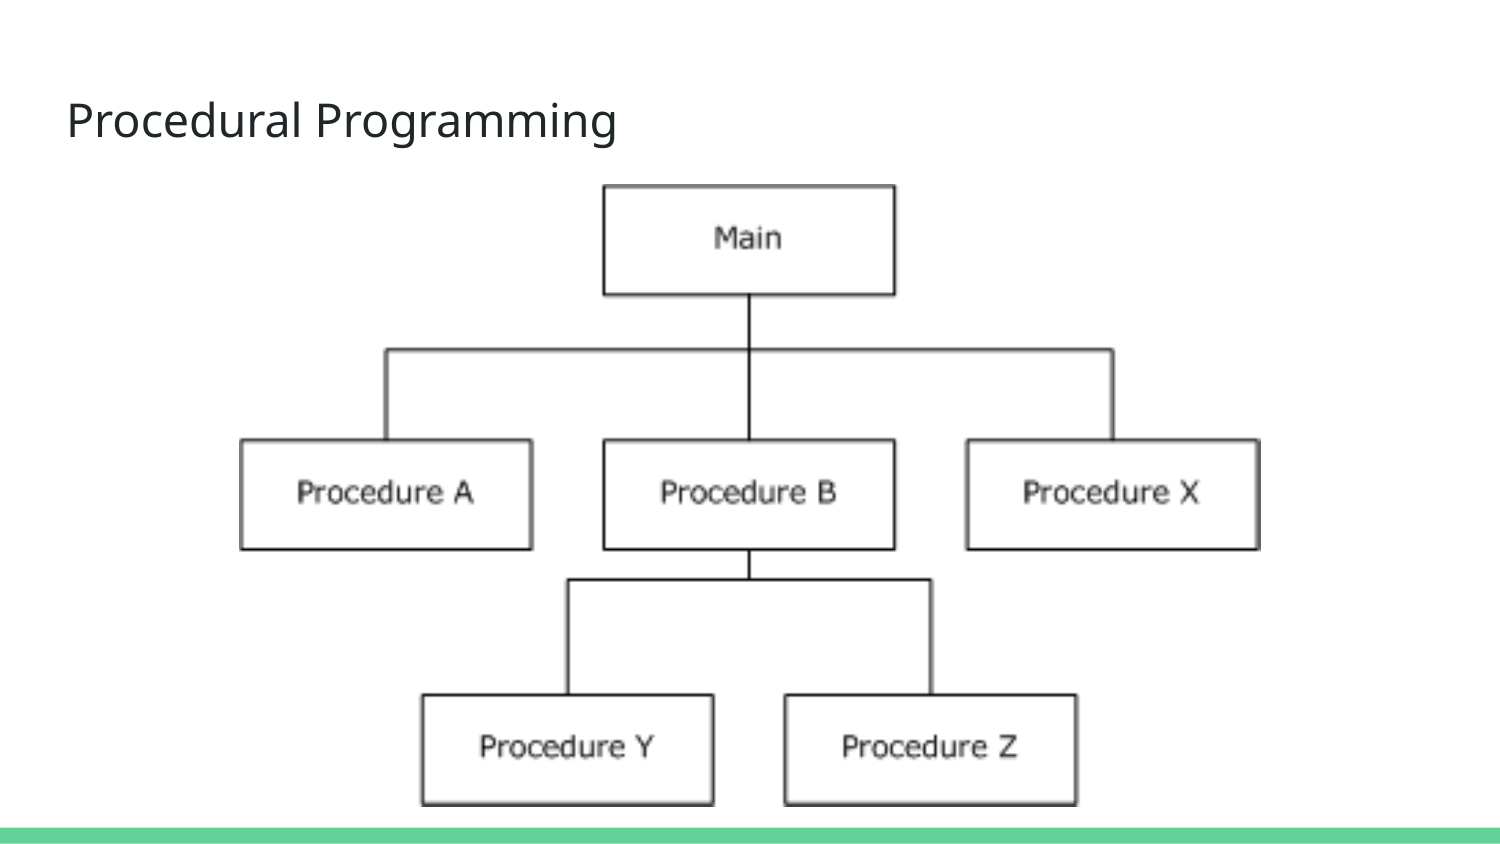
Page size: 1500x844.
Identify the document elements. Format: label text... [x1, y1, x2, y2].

title Procedural Programming [51, 72, 1449, 167]
picture [239, 184, 1261, 807]
